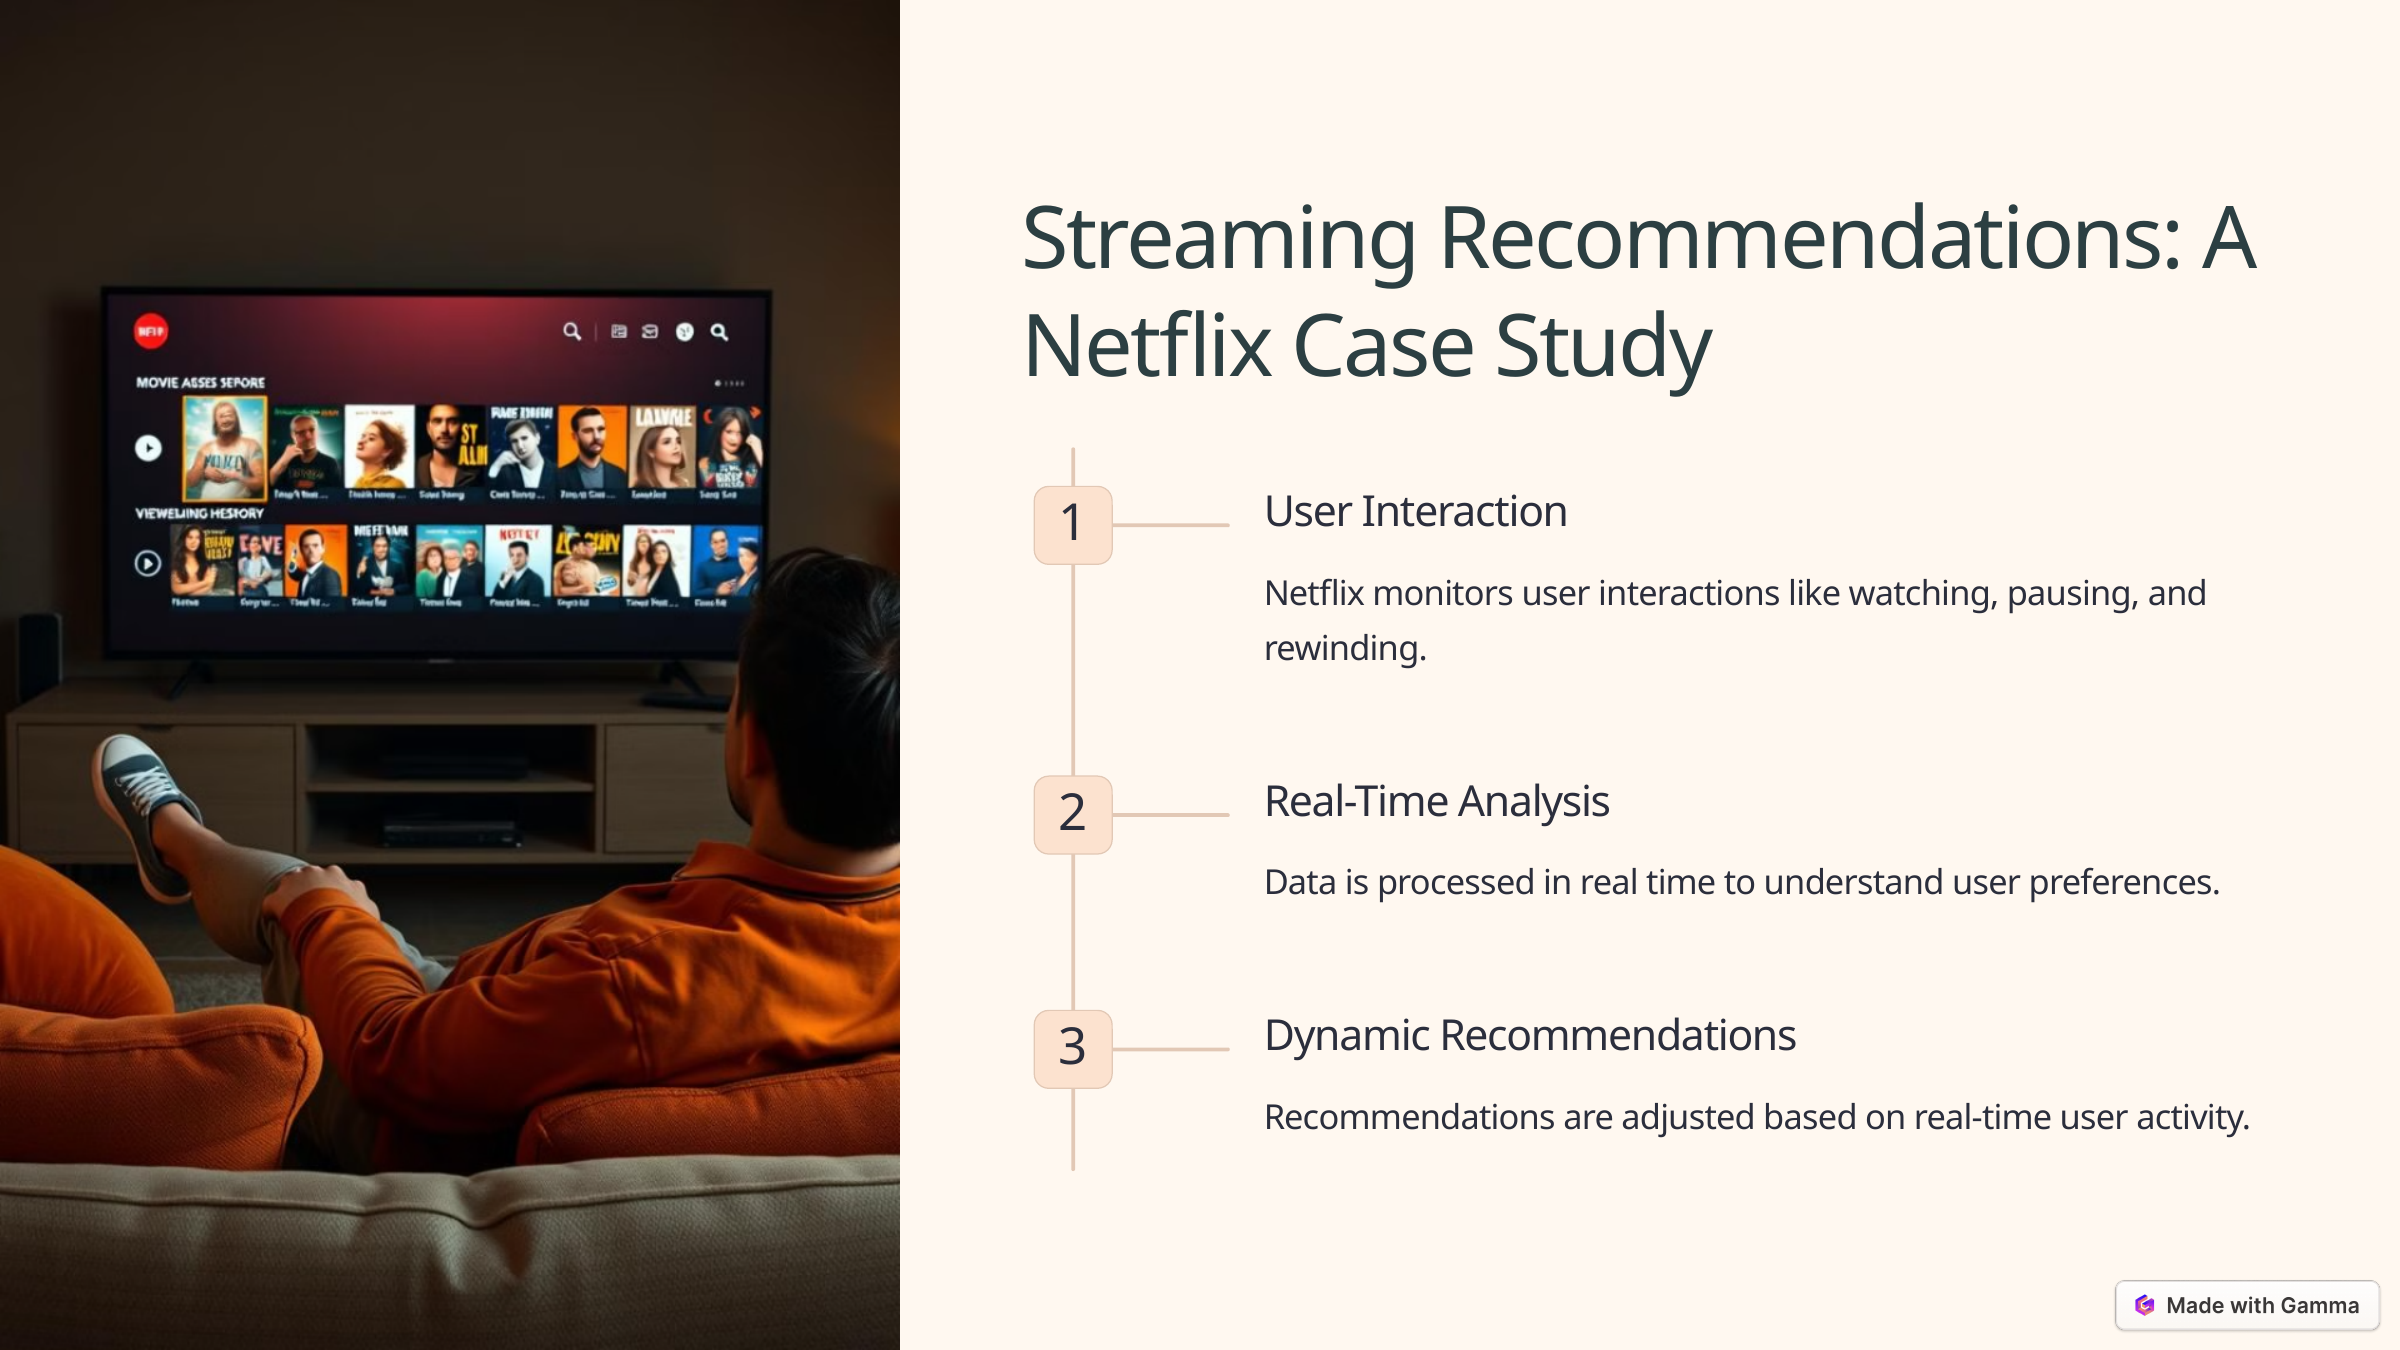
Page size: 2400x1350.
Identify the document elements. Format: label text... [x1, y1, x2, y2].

text_box Recommendations are adjusted based on real-time user activity. [1263, 1081, 2279, 1137]
text_box [1034, 776, 1113, 855]
text_box [1071, 447, 1076, 486]
text_box [1071, 565, 1076, 776]
text_box [1113, 1047, 1230, 1052]
text_box 1 [1063, 499, 1084, 552]
text_box Netflix monitors user interactions like watching, pausing, and rewinding. [1263, 557, 2279, 668]
picture [0, 0, 900, 1350]
text_box 3 [1059, 1023, 1088, 1076]
picture [2106, 1271, 2389, 1339]
text_box [1034, 486, 1113, 565]
text_box Dynamic Recommendations [1263, 1006, 1808, 1061]
text_box User Interaction [1263, 482, 1697, 537]
text_box [1113, 523, 1230, 528]
text_box [1071, 855, 1076, 1010]
text_box [1034, 1010, 1113, 1089]
text_box Streaming Recommendations: A Netflix Case Study [1021, 178, 2279, 396]
text_box Real-Time Analysis [1263, 771, 1697, 826]
text_box [1071, 1089, 1076, 1172]
text_box Data is processed in real time to understand user preferences. [1263, 846, 2279, 903]
text_box [1113, 813, 1230, 817]
text_box 2 [1059, 789, 1087, 842]
